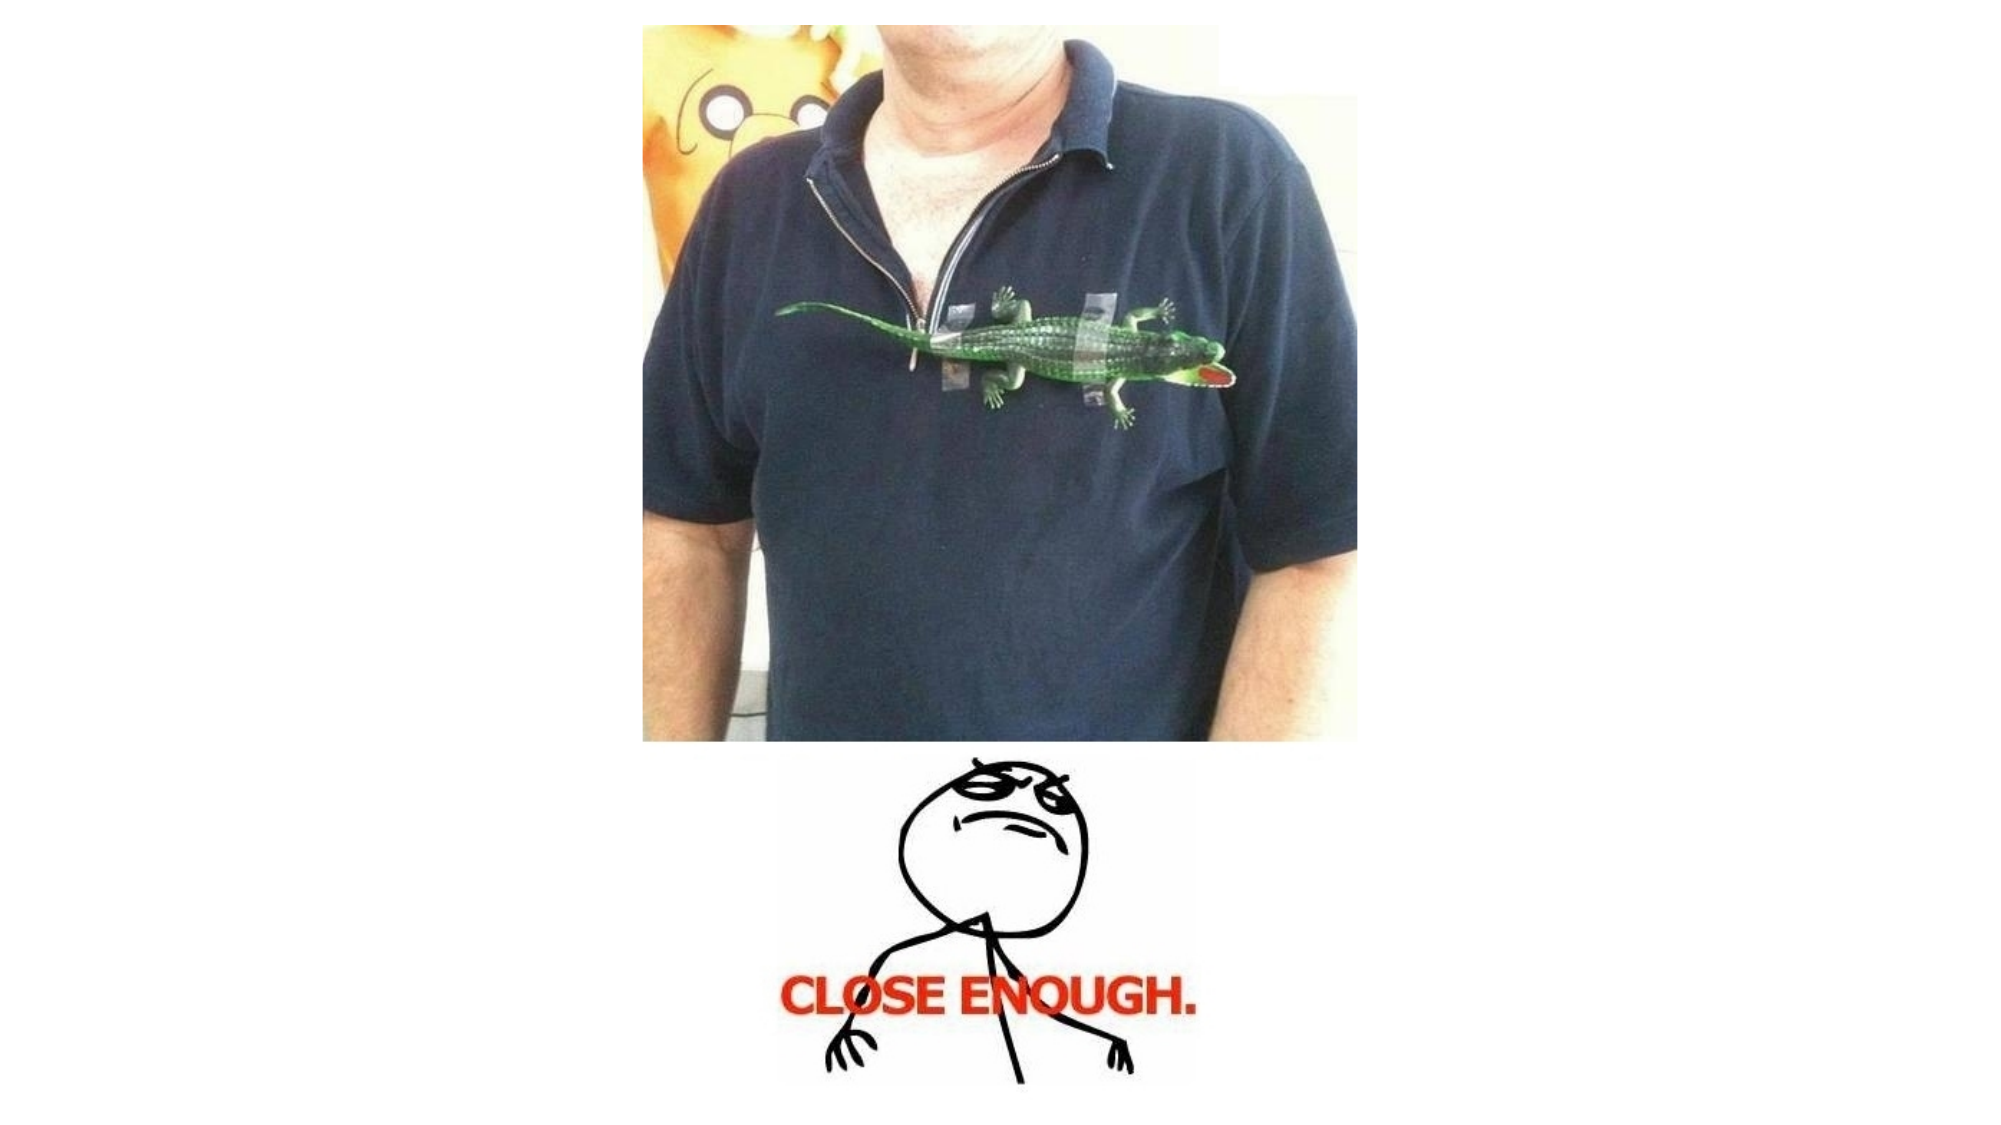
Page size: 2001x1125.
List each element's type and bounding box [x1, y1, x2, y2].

picture [642, 25, 1358, 1100]
